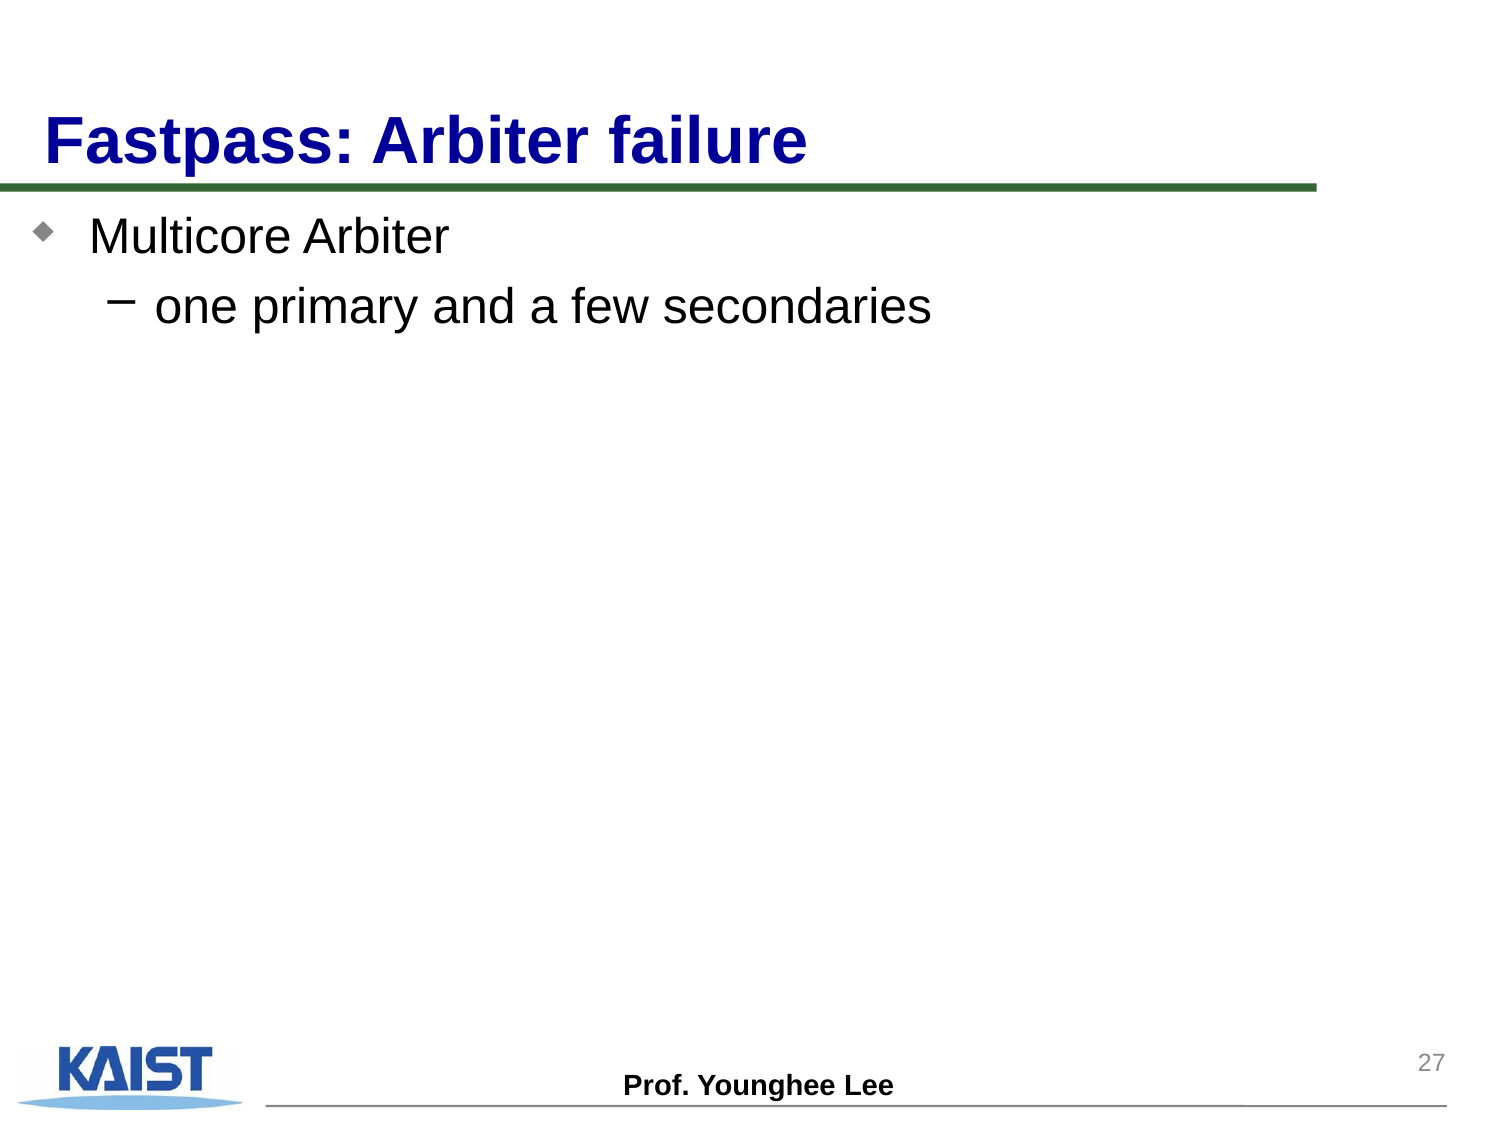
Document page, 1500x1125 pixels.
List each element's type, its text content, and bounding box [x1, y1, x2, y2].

slide_number 27 [1148, 1023, 1461, 1099]
list Multicore Arbiter one primary and a few secondaries [17, 196, 1456, 350]
title Fastpass: Arbiter failure [29, 78, 1471, 185]
picture [17, 1046, 243, 1110]
